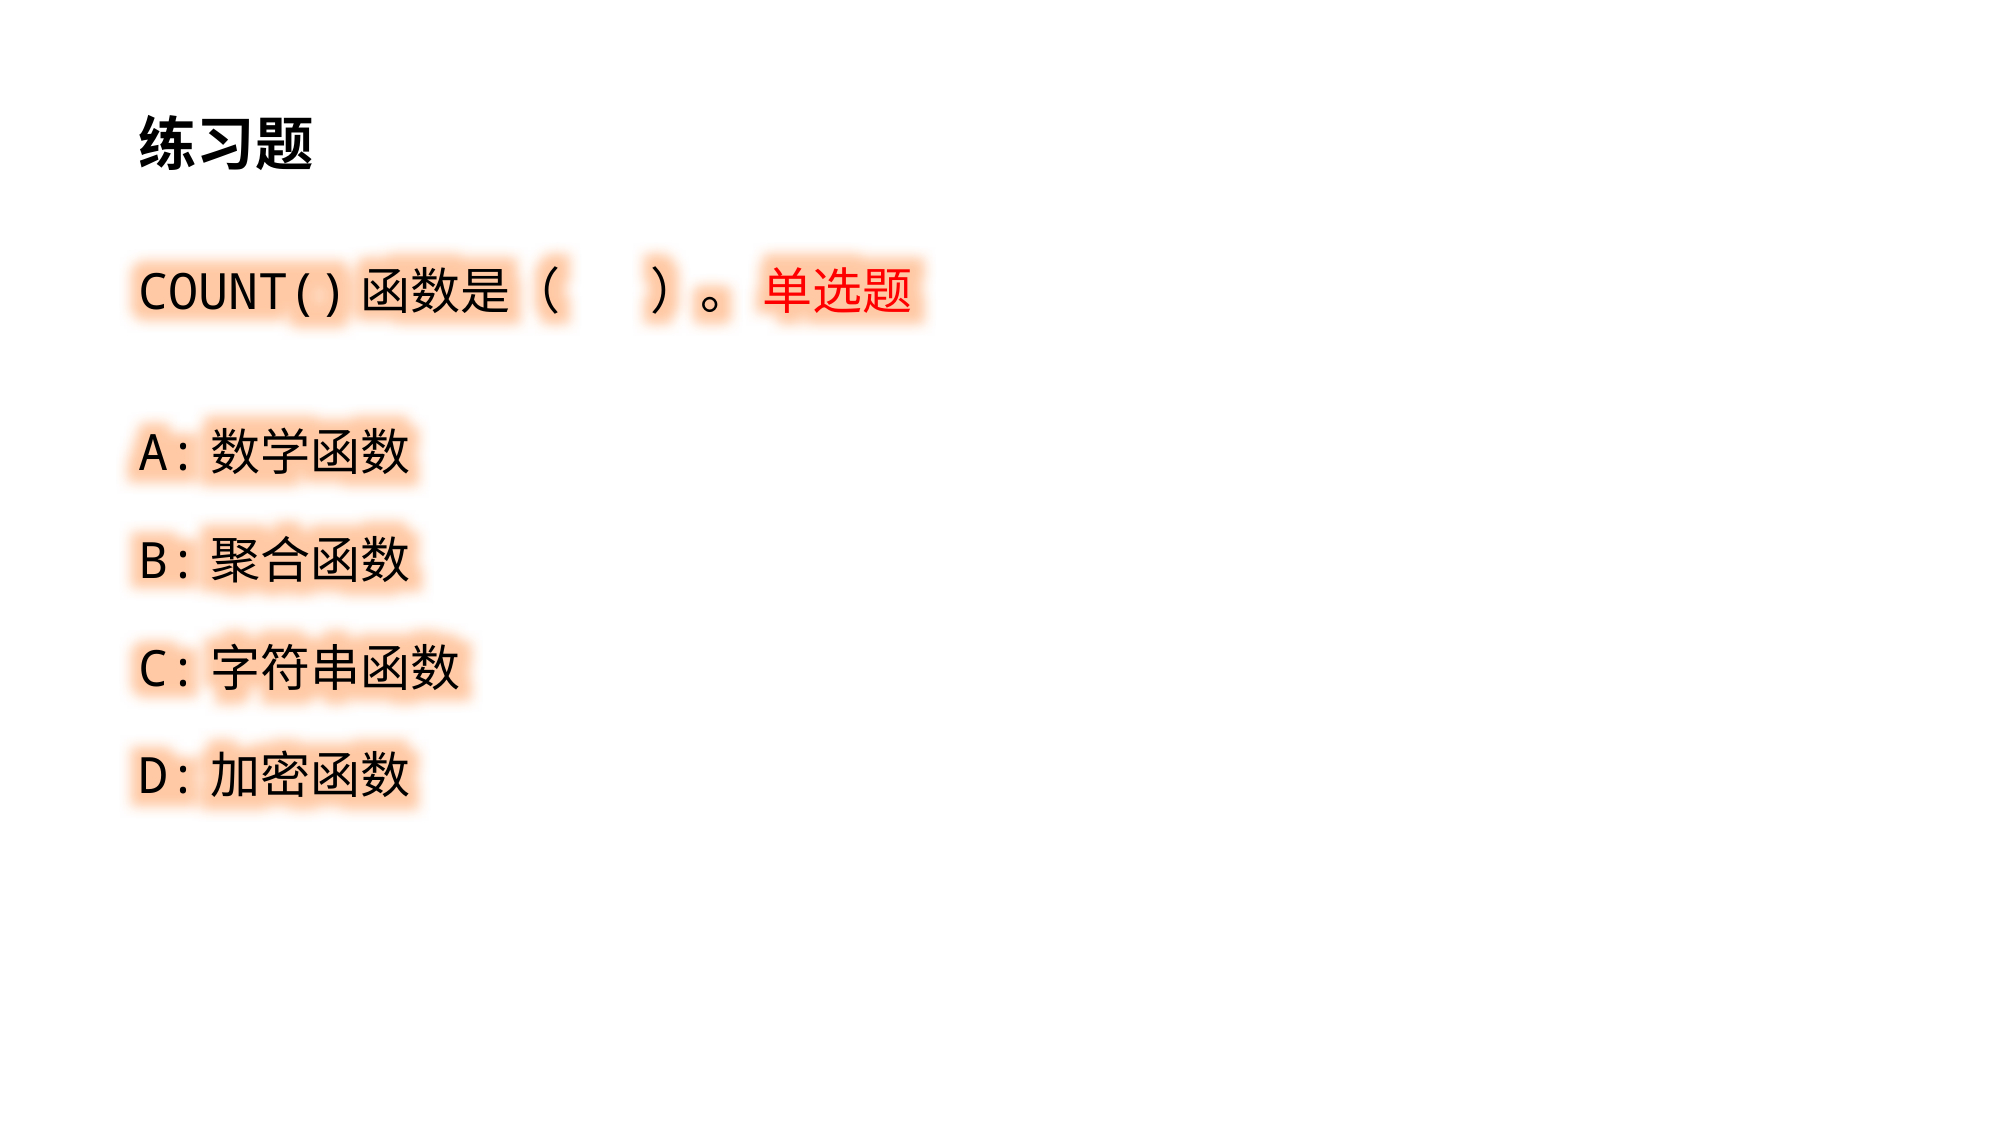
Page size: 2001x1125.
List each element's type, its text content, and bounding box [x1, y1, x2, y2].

text_box 4.1 SQL概述 [113, 212, 1847, 1055]
text_box COUNT()函数是（ ）。 单选题 A:数学函数 B:聚合函数 C:字符串函数 D:加密函数 [120, 219, 1839, 1047]
text_box 练习题 [120, 97, 1568, 187]
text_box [117, 216, 1843, 1051]
